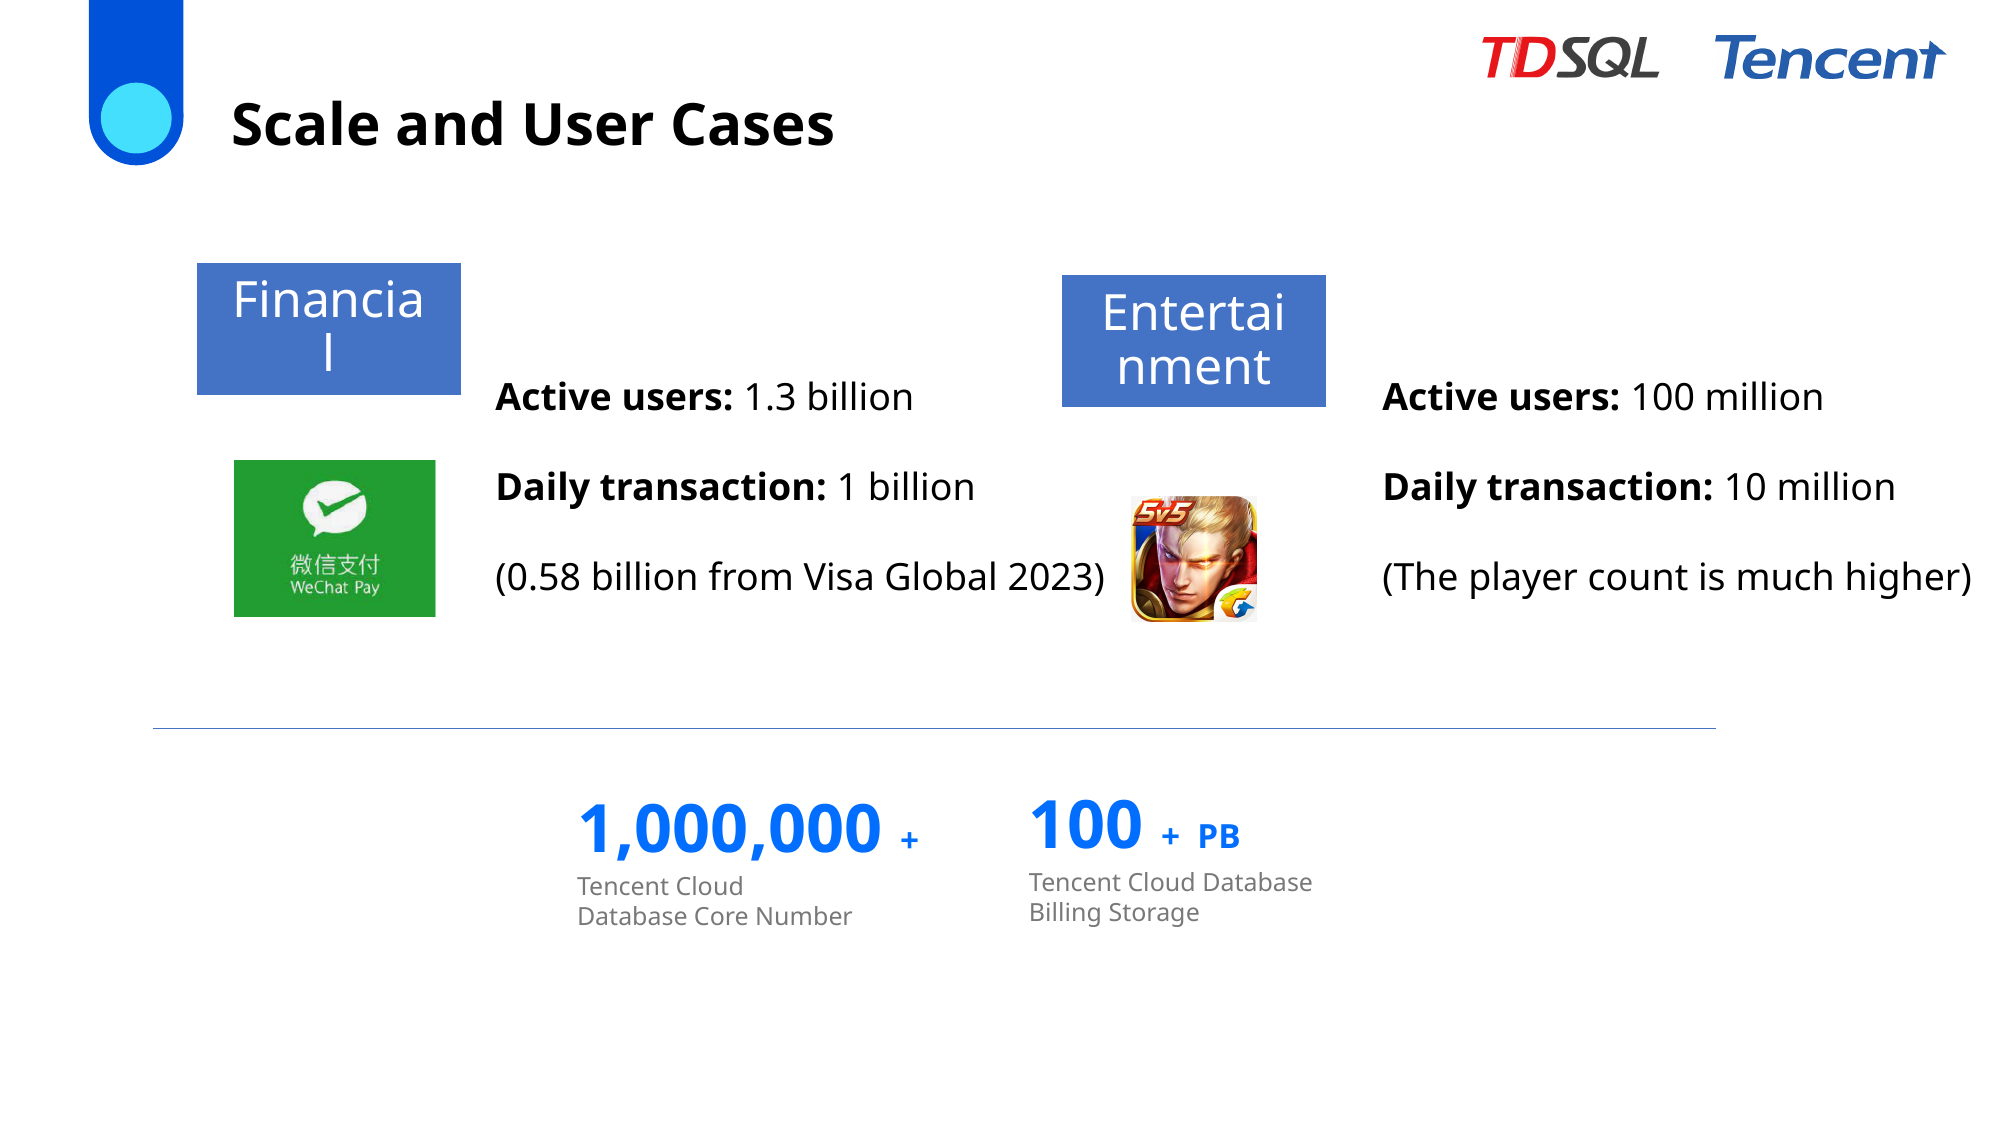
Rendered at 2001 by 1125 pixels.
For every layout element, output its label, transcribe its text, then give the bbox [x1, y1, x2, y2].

picture [1478, 31, 1663, 83]
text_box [198, 263, 460, 394]
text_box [88, 0, 184, 166]
text_box Active users: 1.3 billion Daily transaction: 1 billion (0.58 billion from Visa Global 2023) [480, 366, 1121, 606]
picture [233, 460, 436, 617]
picture [1130, 495, 1257, 622]
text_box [1014, 774, 1384, 935]
text_box Scale and User Cases [216, 79, 851, 165]
text_box Active users: 100 million Daily transaction: 10 million (The player count is much higher) [1367, 366, 1988, 606]
picture [1715, 35, 1947, 79]
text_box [1063, 275, 1325, 407]
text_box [562, 778, 935, 940]
